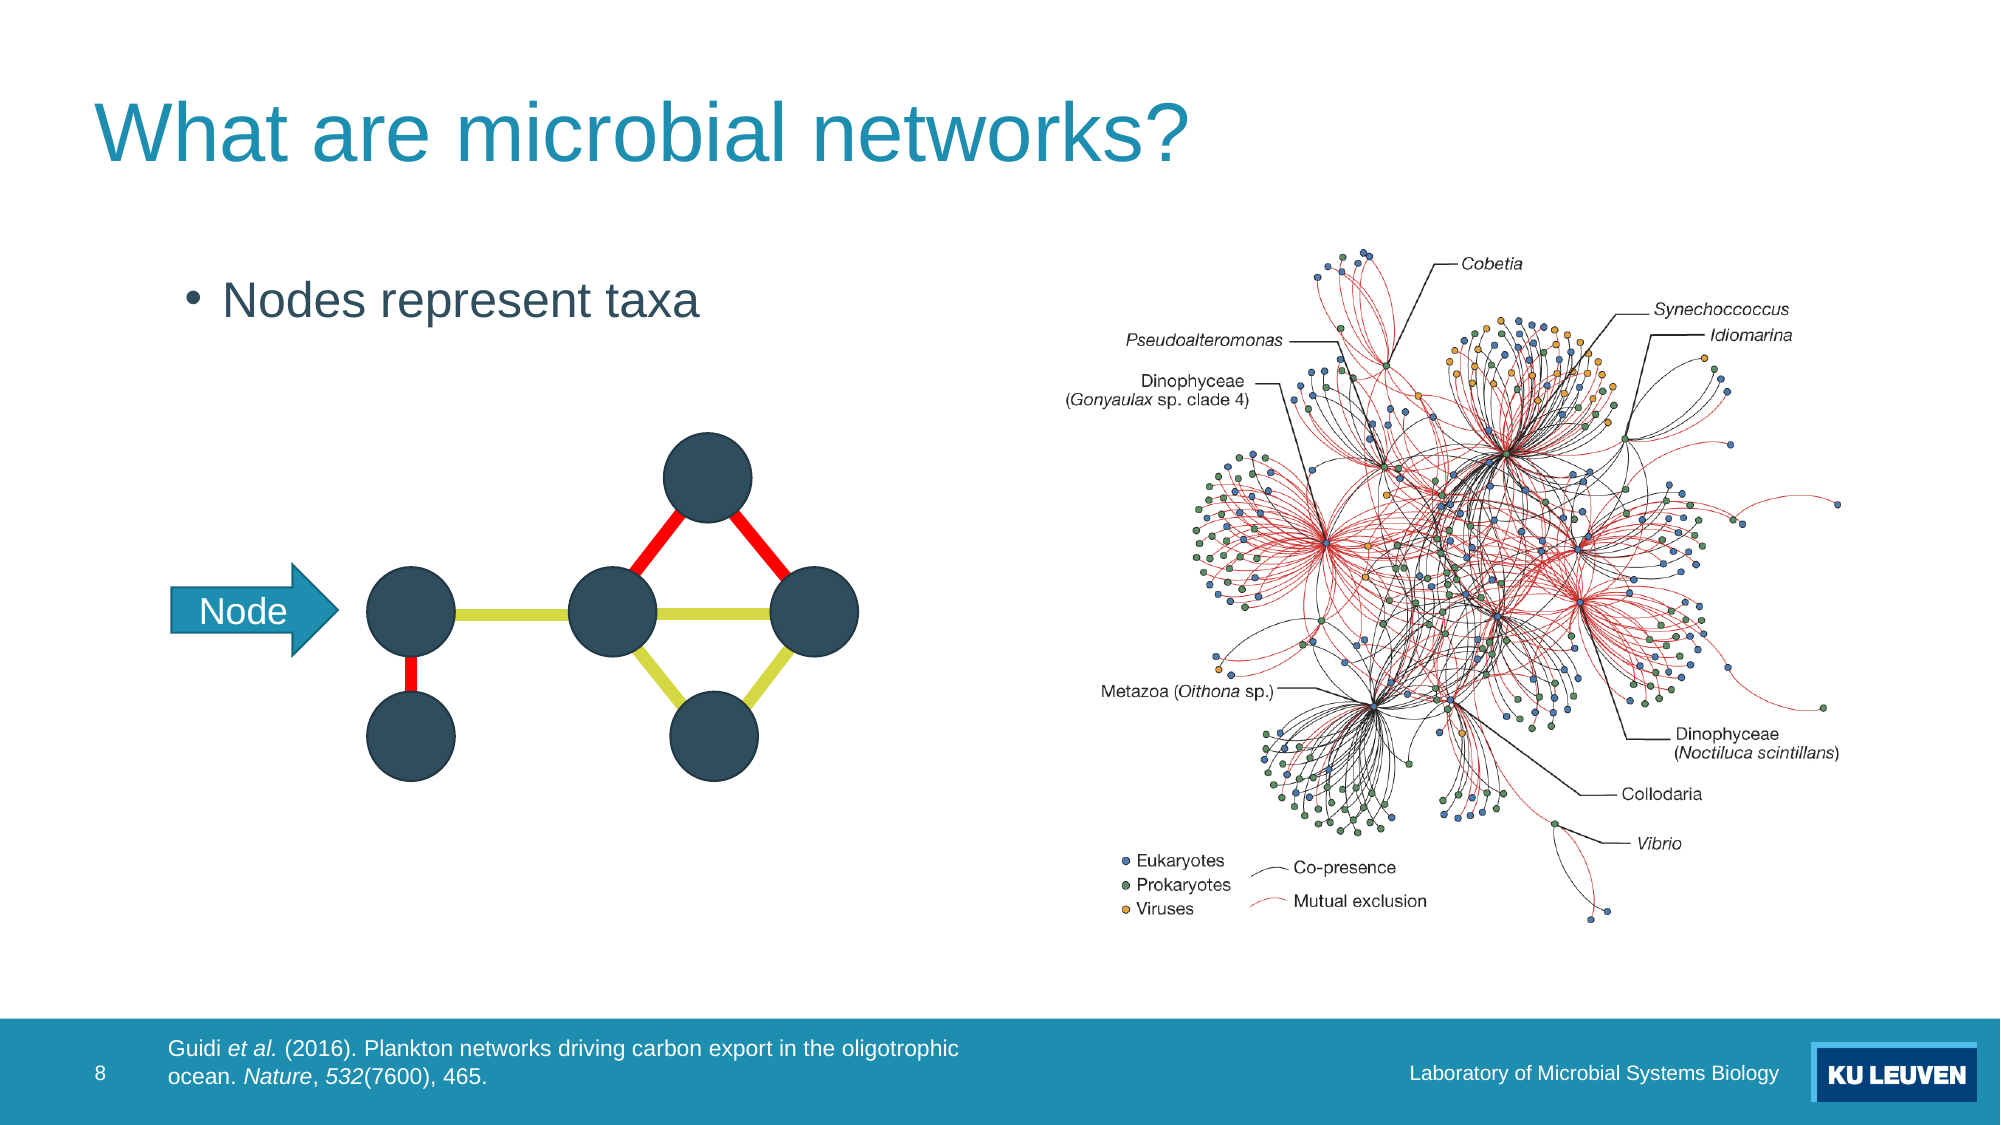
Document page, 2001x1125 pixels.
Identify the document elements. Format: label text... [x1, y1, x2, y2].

slide_number 8 [94, 1018, 201, 1125]
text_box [367, 433, 859, 781]
footer Laboratory of Microbial Systems Biology [989, 1018, 1809, 1125]
picture [1066, 249, 1841, 923]
picture [1811, 1042, 1977, 1102]
list Nodes represent taxa [169, 259, 1981, 993]
text_box Node [170, 562, 340, 658]
title What are microbial networks? [94, 33, 1906, 223]
text_box Guidi et al. (2016). Plankton networks driving carbon export in the oligotrophic ocean. Nature, 532(7600), 465. [153, 1026, 977, 1097]
